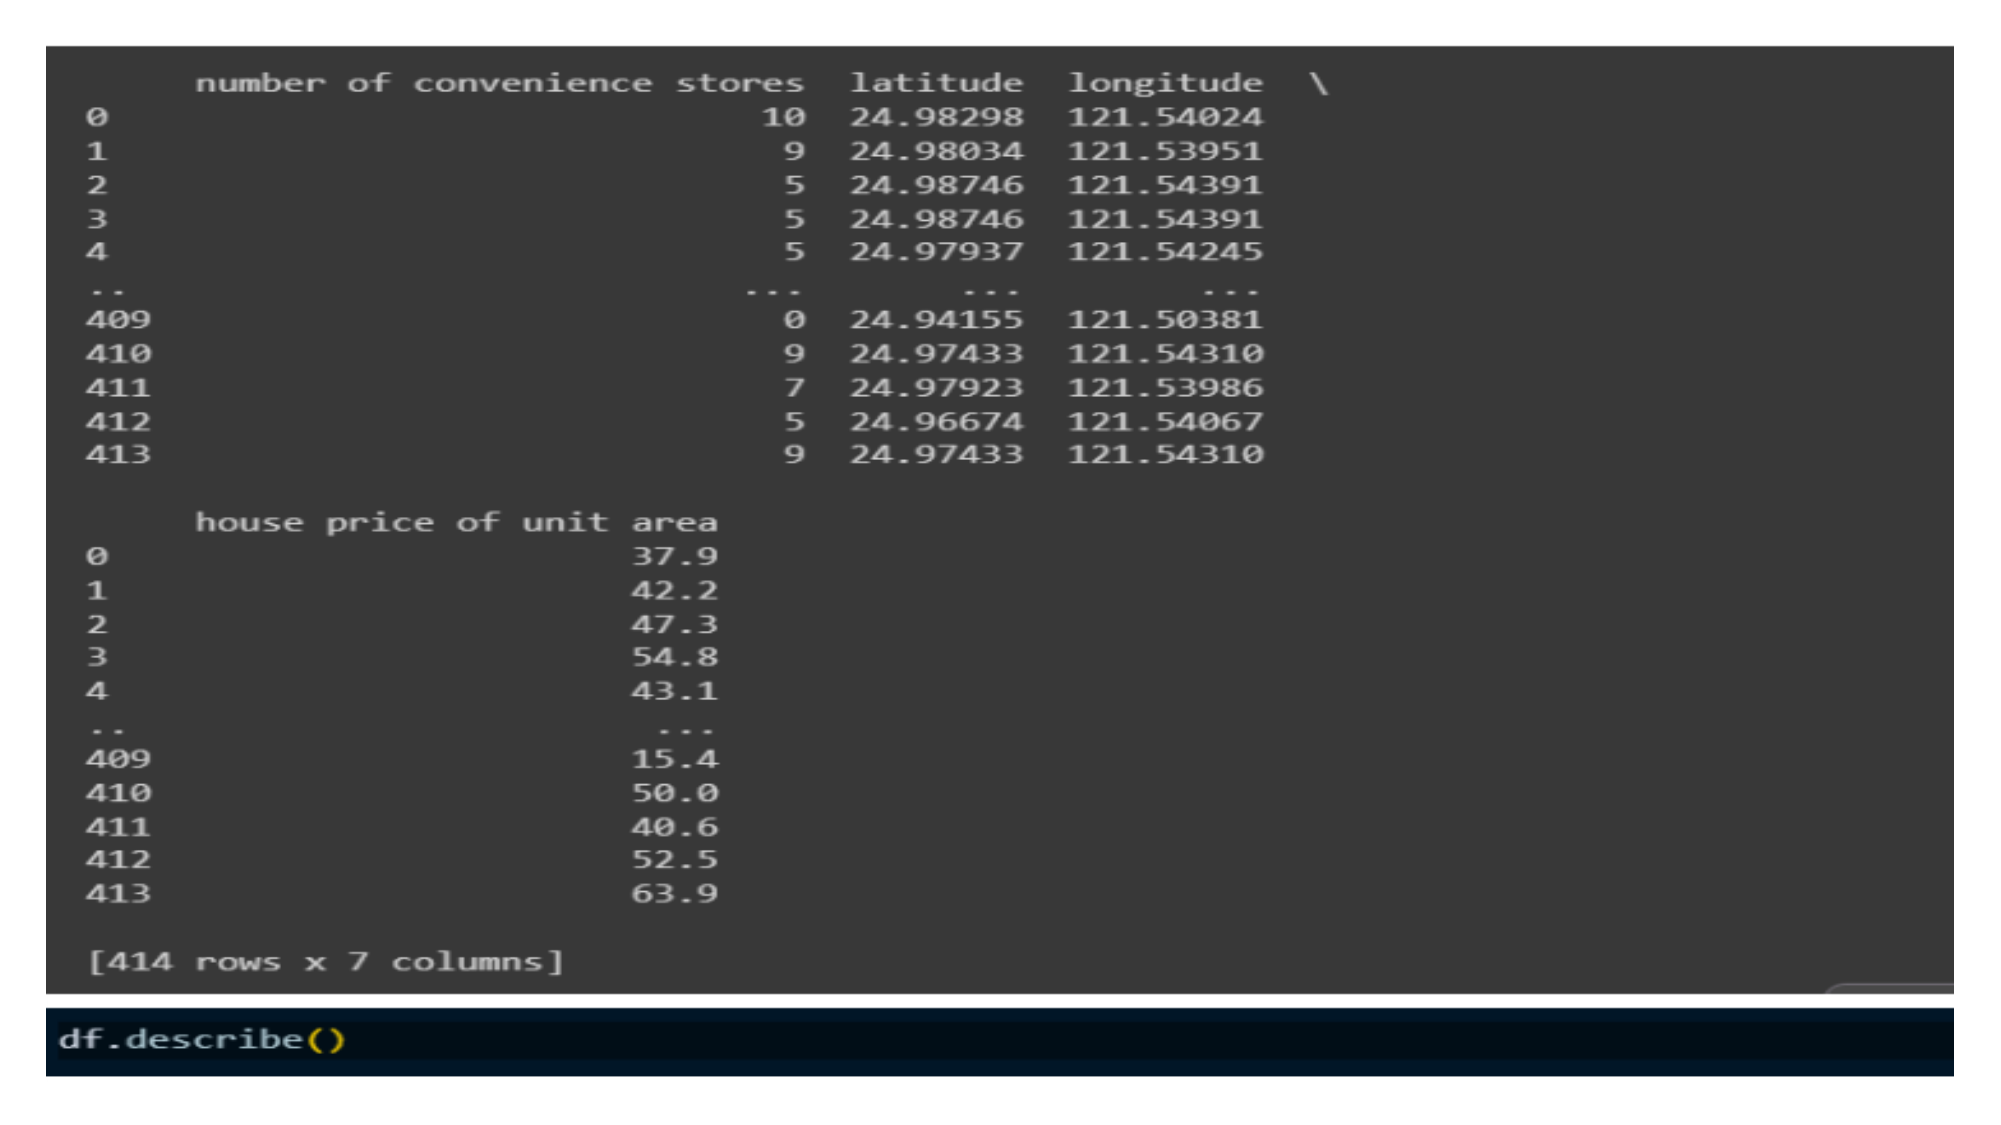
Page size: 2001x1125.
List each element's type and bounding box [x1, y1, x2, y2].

picture [46, 43, 1954, 1082]
